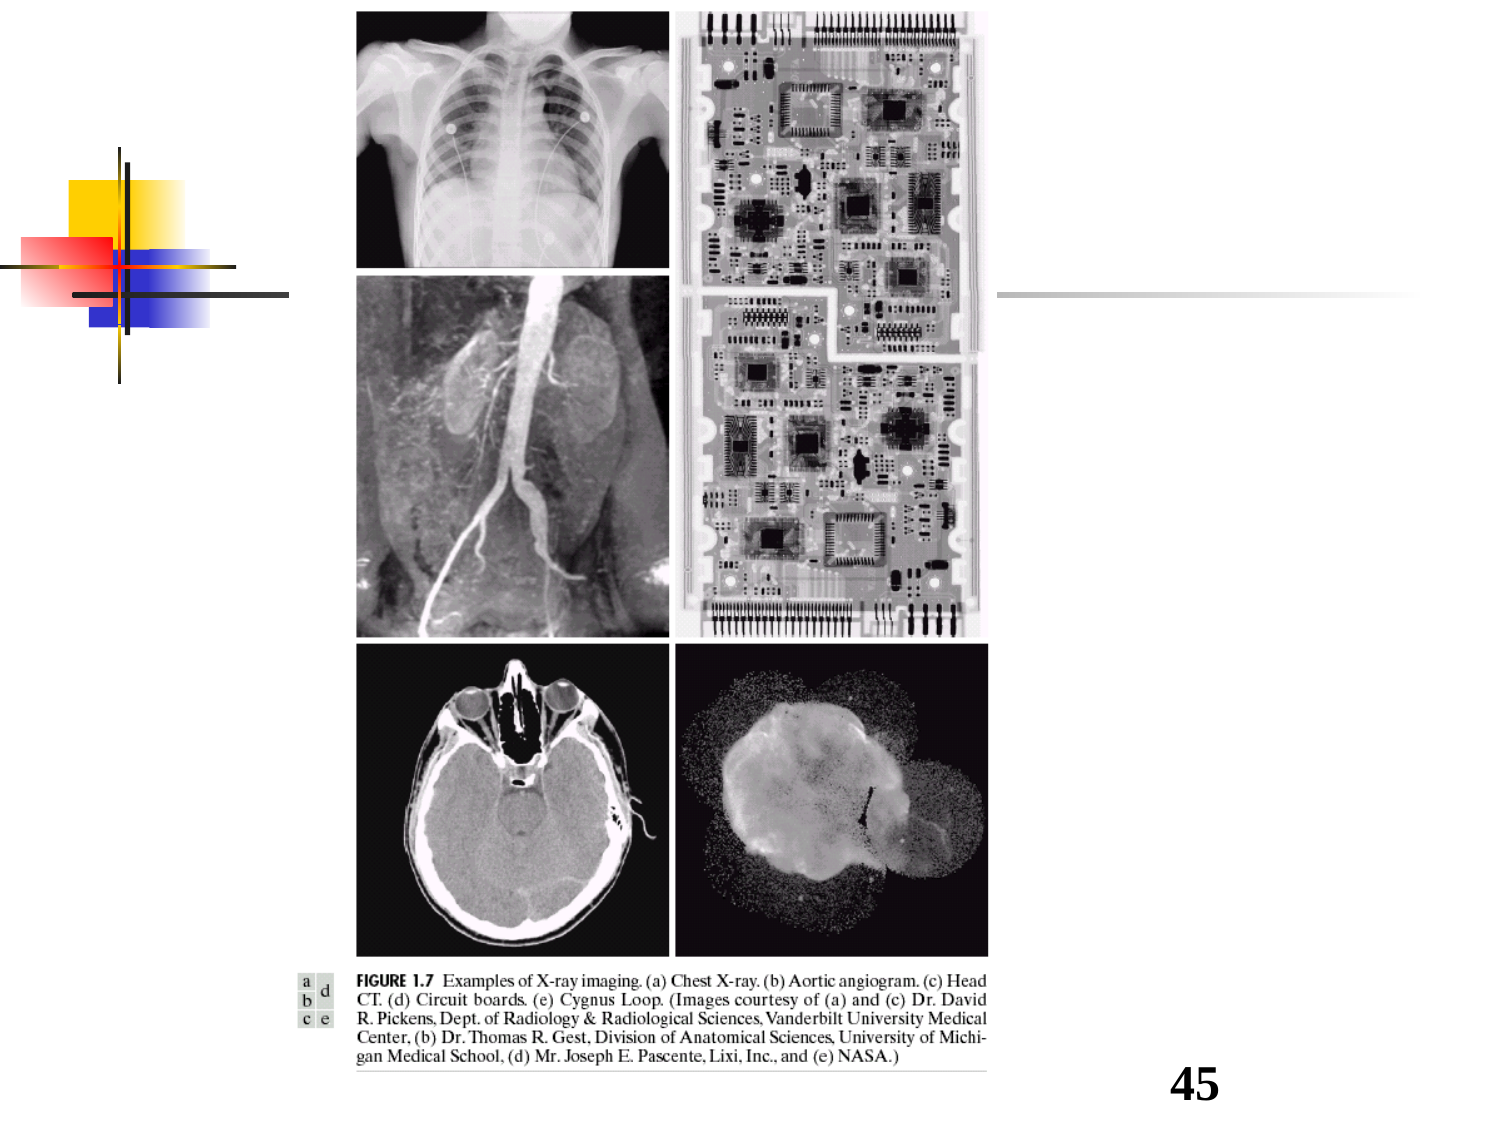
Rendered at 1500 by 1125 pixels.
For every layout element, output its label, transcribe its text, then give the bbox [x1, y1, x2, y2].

picture [289, 0, 998, 1082]
text_box 45 [1155, 1042, 1468, 1118]
